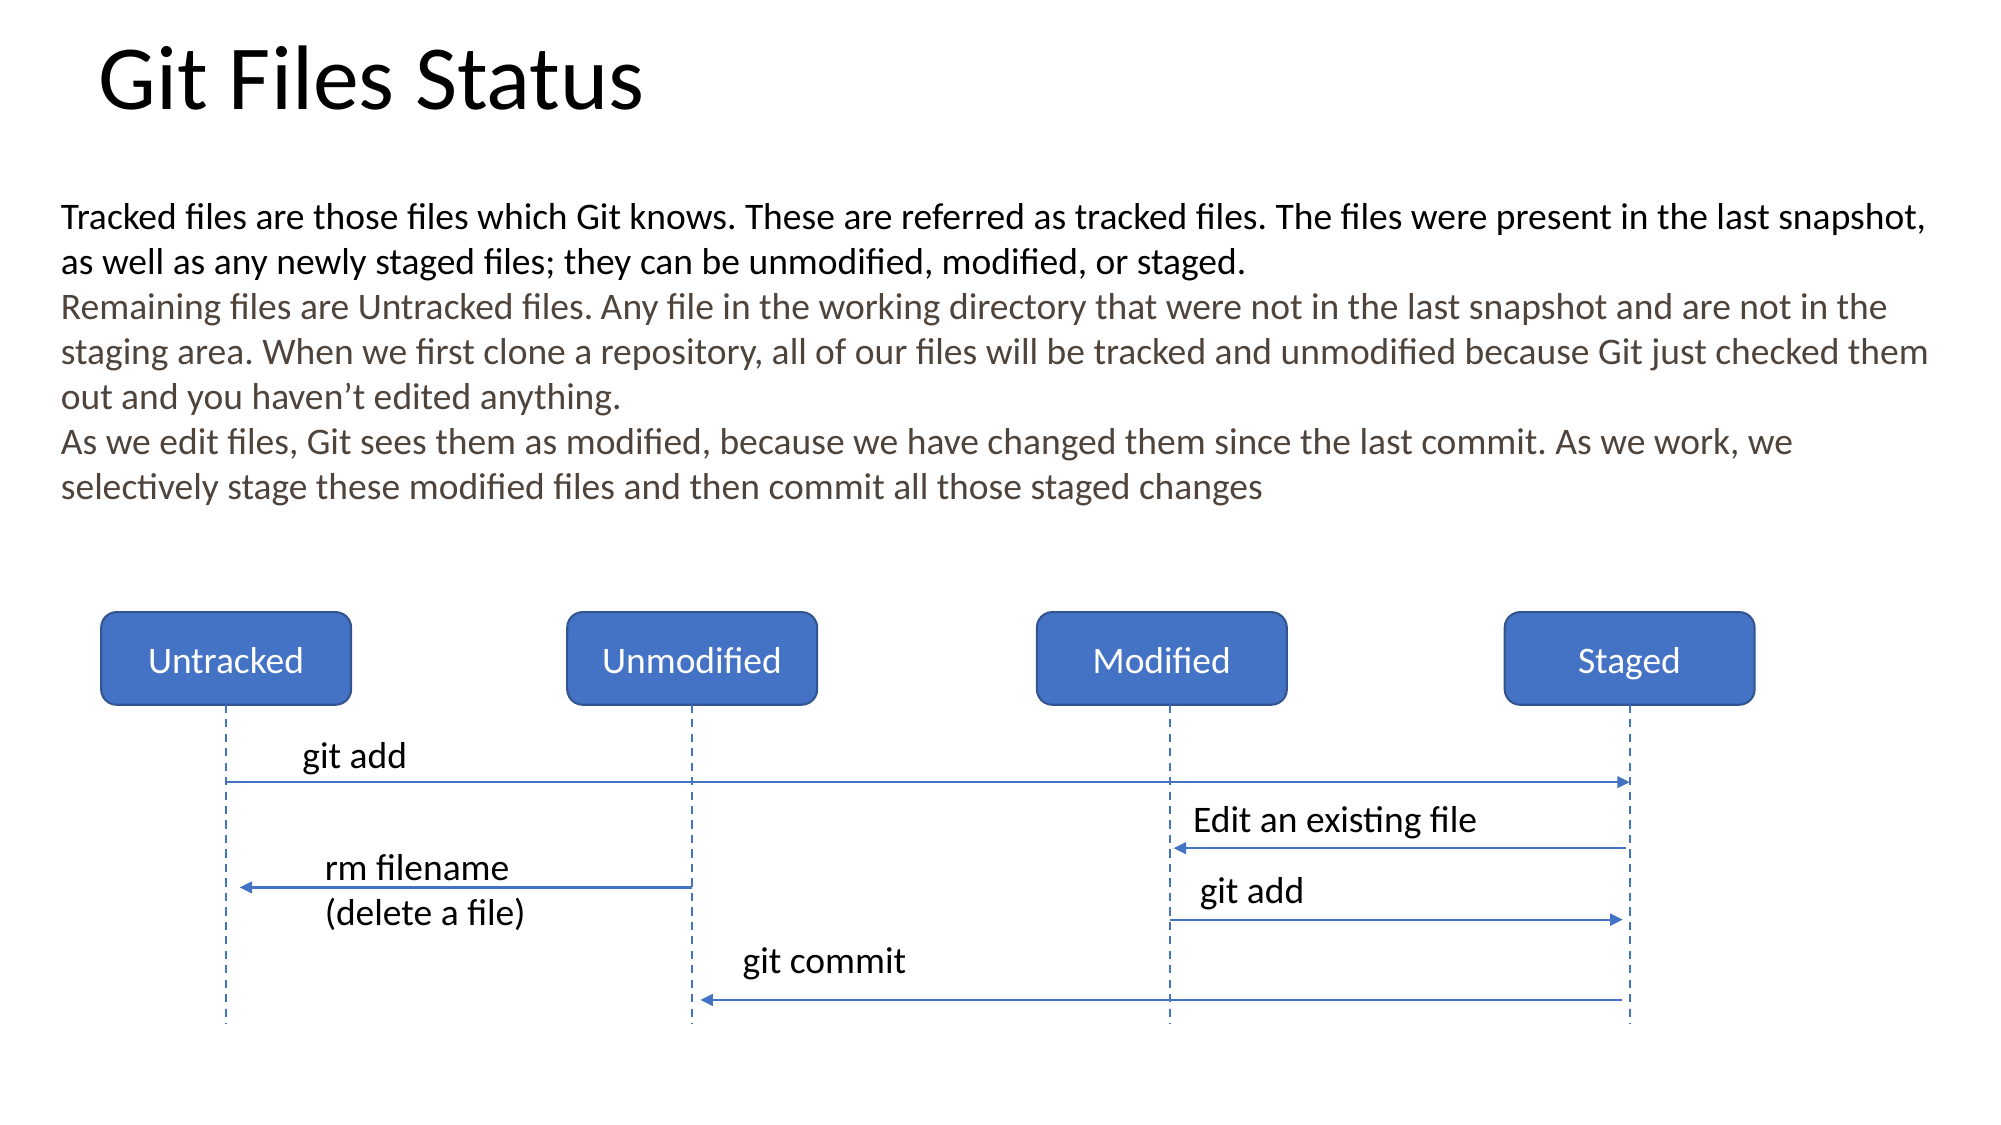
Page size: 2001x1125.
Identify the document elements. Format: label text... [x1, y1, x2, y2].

text_box git commit [727, 928, 978, 989]
text_box rm filename (delete a file) [310, 835, 563, 887]
text_box rm filename (delete a file) [310, 888, 563, 941]
text_box git add [287, 723, 538, 782]
text_box Unmodified [566, 611, 819, 706]
text_box Staged [1503, 611, 1756, 706]
text_box Git Files Status [83, 10, 1916, 135]
text_box Edit an existing file [1178, 787, 1559, 847]
text_box git add [1185, 859, 1435, 919]
text_box Tracked files are those files which Git knows. These are referred as tracked files. The files were present in the last snapshot, as well as any newly staged files; they can be unmodified, modified, or staged. Remaining files are Untracked files. Any file in the working directory that were not in the last snapshot and are not in the staging area. When we first clone a repository, all of our files will be tracked and unmodified because Git just checked them out and you haven’t edited anything. As we edit files, Git sees them as modified, because we have changed them since the last commit. As we work, we selectively stage these modified files and then commit all those staged changes [60, 191, 1940, 552]
text_box Untracked [100, 611, 353, 706]
text_box Modified [1035, 611, 1288, 706]
